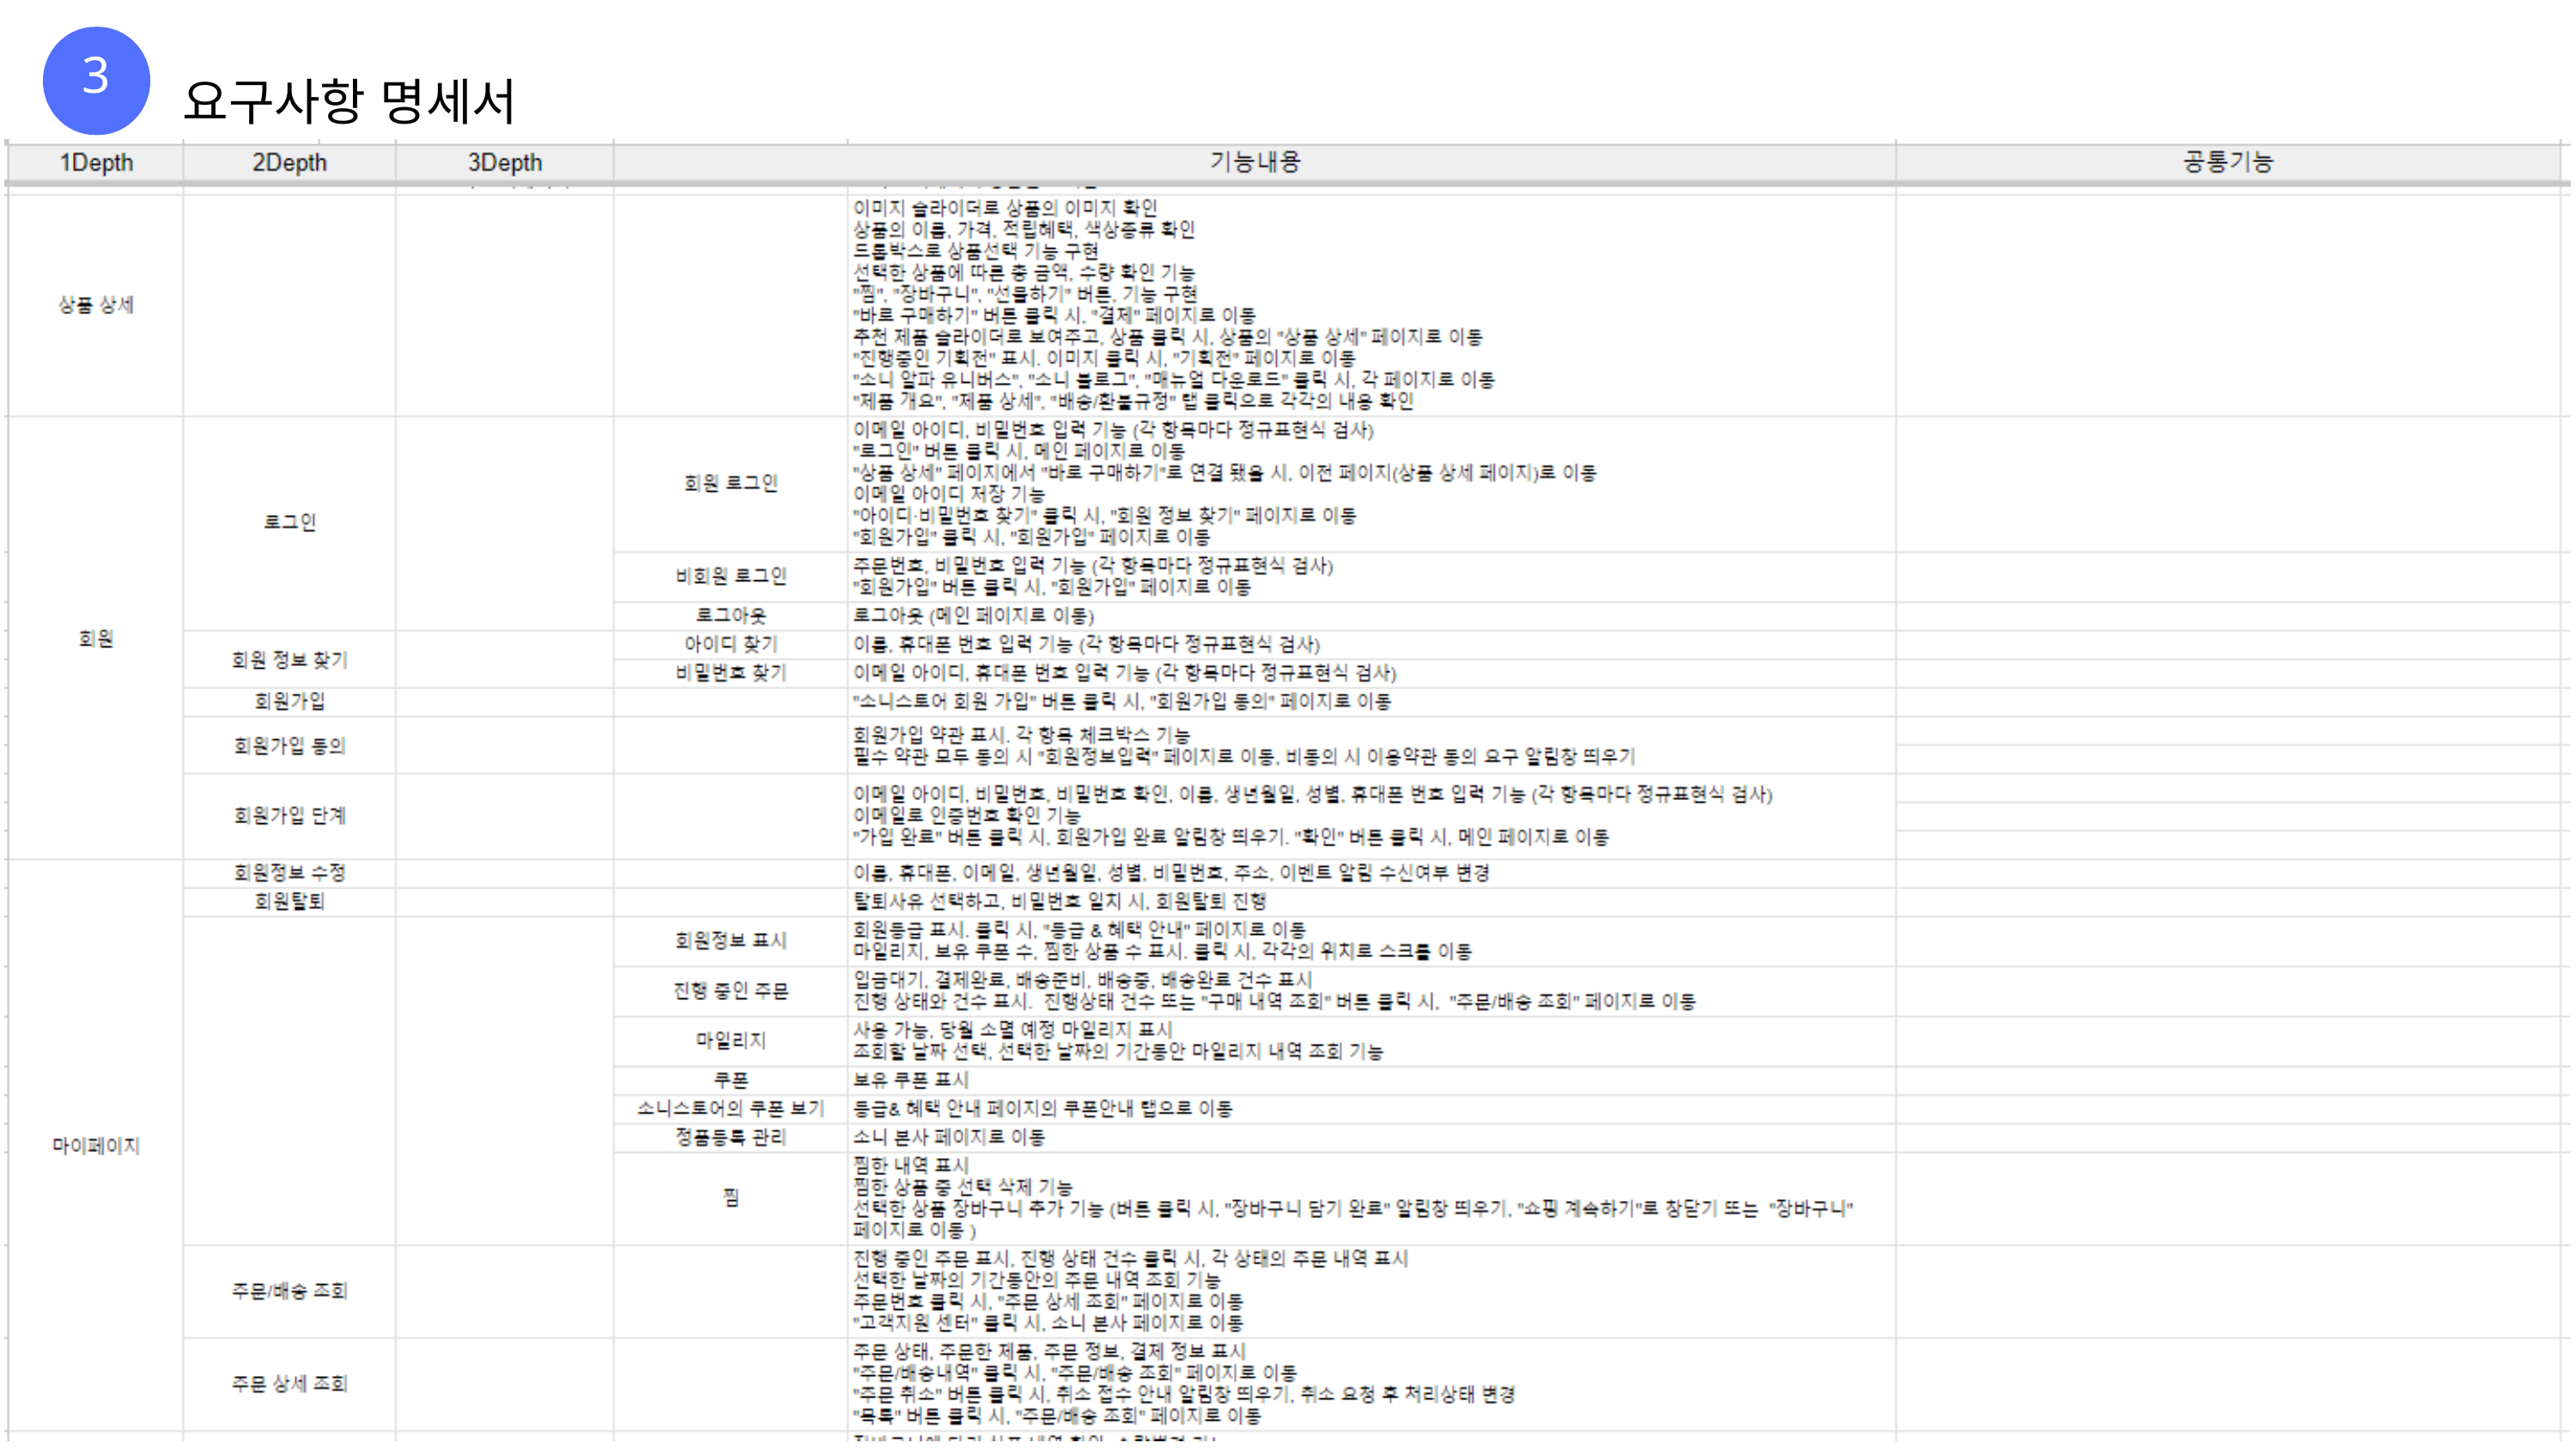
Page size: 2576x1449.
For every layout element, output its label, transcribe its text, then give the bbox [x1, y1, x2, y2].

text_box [42, 26, 151, 136]
picture [4, 139, 2571, 1441]
text_box 요구사항 명세서 [182, 8, 994, 131]
